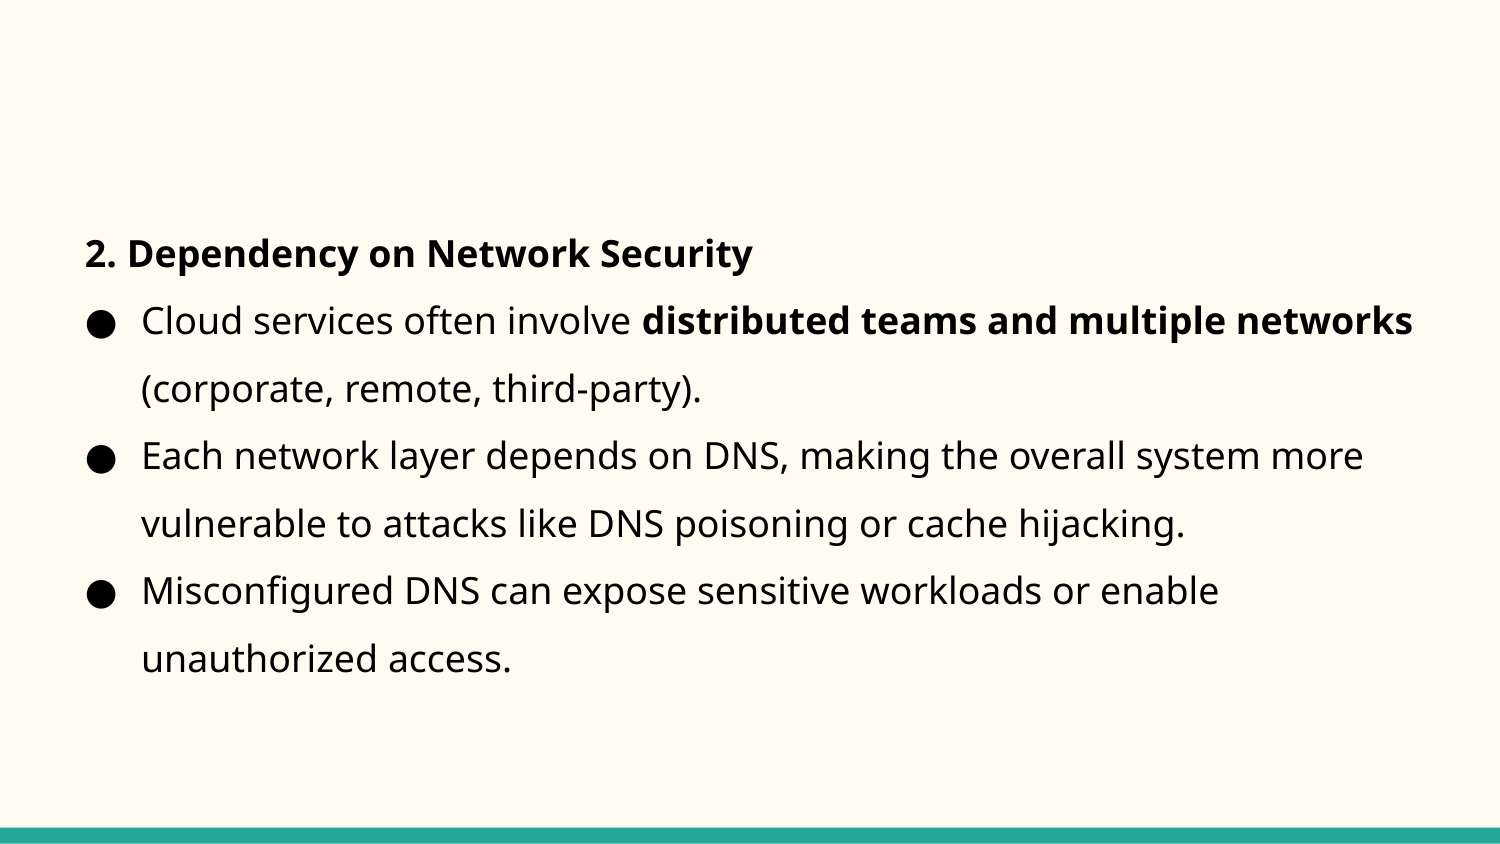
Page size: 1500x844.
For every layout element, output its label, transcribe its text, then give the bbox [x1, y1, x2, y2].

list 2. Dependency on Network Security Cloud services often involve distributed teams and multiple networks (corporate, remote, third-party). Each network layer depends on DNS, making the overall system more vulnerable to attacks like DNS poisoning or cache hijacking. Misconfigured DNS can expose sensitive workloads or enable unauthorized access. [51, 192, 1449, 750]
